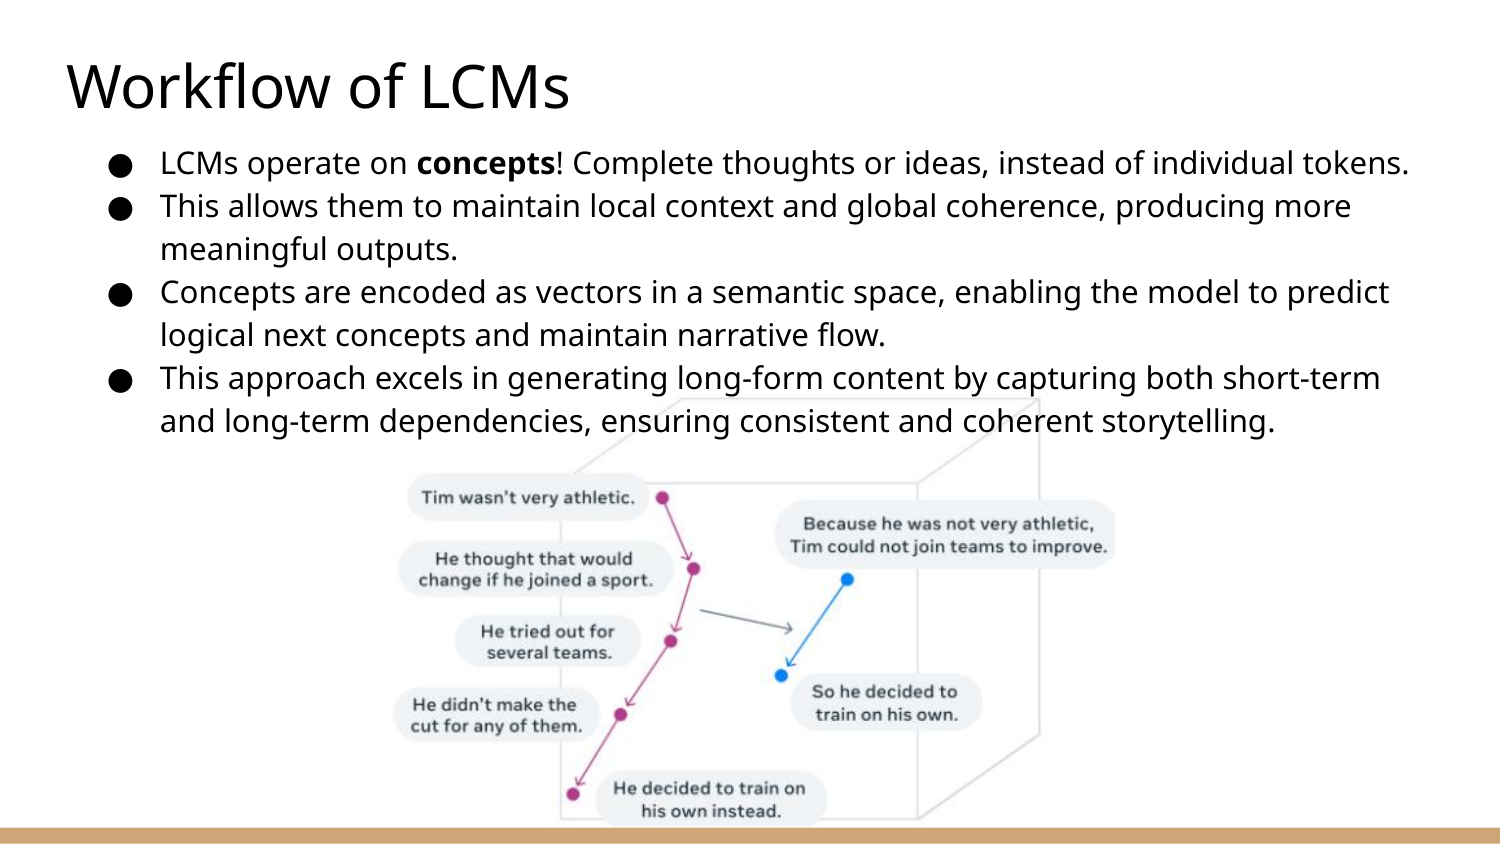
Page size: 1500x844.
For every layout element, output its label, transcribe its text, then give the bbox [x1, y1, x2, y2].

title Workflow of LCMs [51, 40, 1449, 136]
text_box LCMs operate on concepts! Complete thoughts or ideas, instead of individual tokens. This allows them to maintain local context and global coherence, producing more meaningful outputs. Concepts are encoded as vectors in a semantic space, enabling the model to predict logical next concepts and maintain narrative flow. This approach excels in generating long-form content by capturing both short-term and long-term dependencies, ensuring consistent and coherent storytelling. [70, 122, 1449, 714]
picture [384, 392, 1116, 827]
